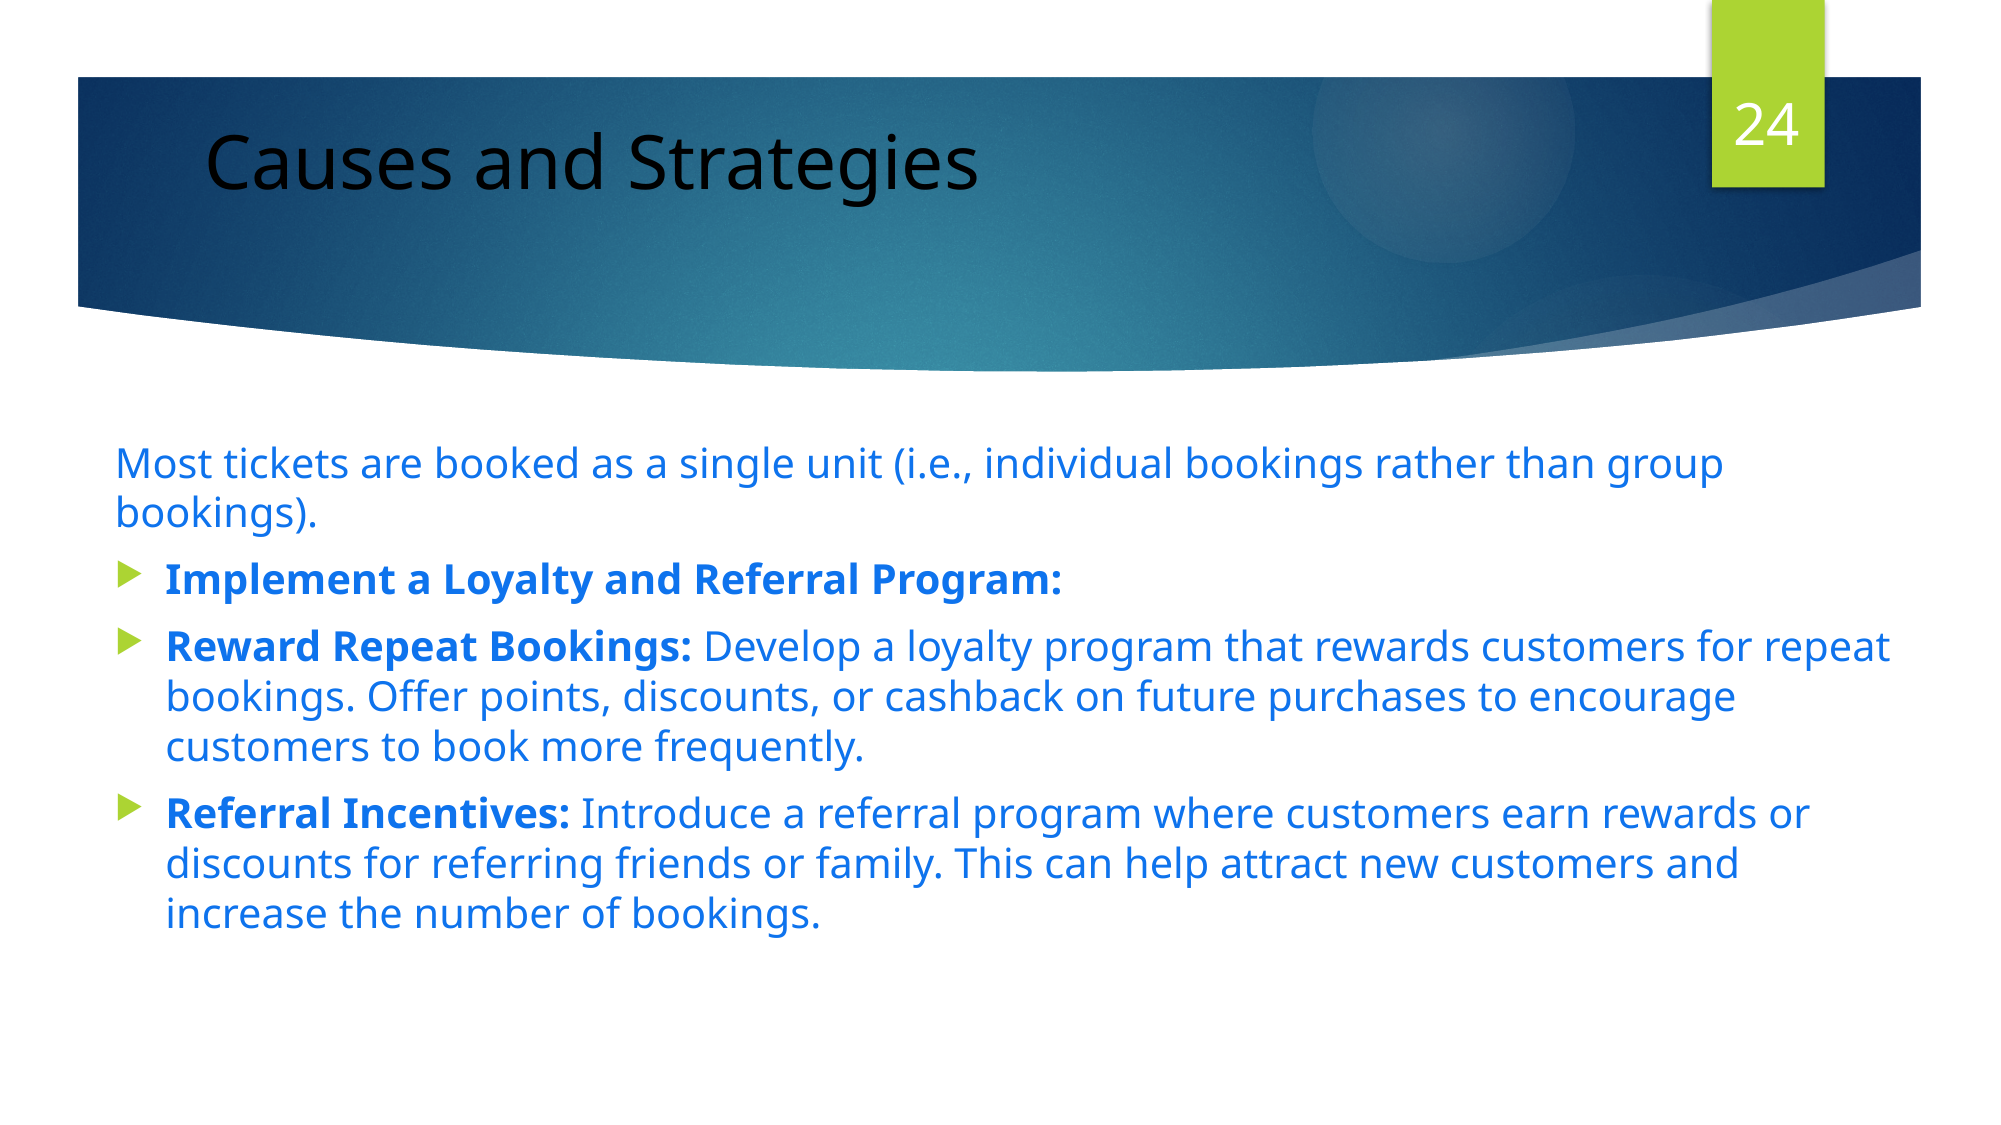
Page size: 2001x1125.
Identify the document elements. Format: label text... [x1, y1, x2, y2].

title Causes and Strategies [189, 133, 1627, 276]
text_box Most tickets are booked as a single unit (i.e., individual bookings rather than group bookings). Implement a Loyalty and Referral Program: Reward Repeat Bookings: Develop a loyalty program that rewards customers for repeat bookings. Offer points, discounts, or cashback on future purchases to encourage customers to book more frequently. Referral Incentives: Introduce a referral program where customers earn rewards or discounts for referring friends or family. This can help attract new customers and increase the number of bookings. [99, 429, 1913, 948]
slide_number 24 [1698, 48, 1836, 175]
